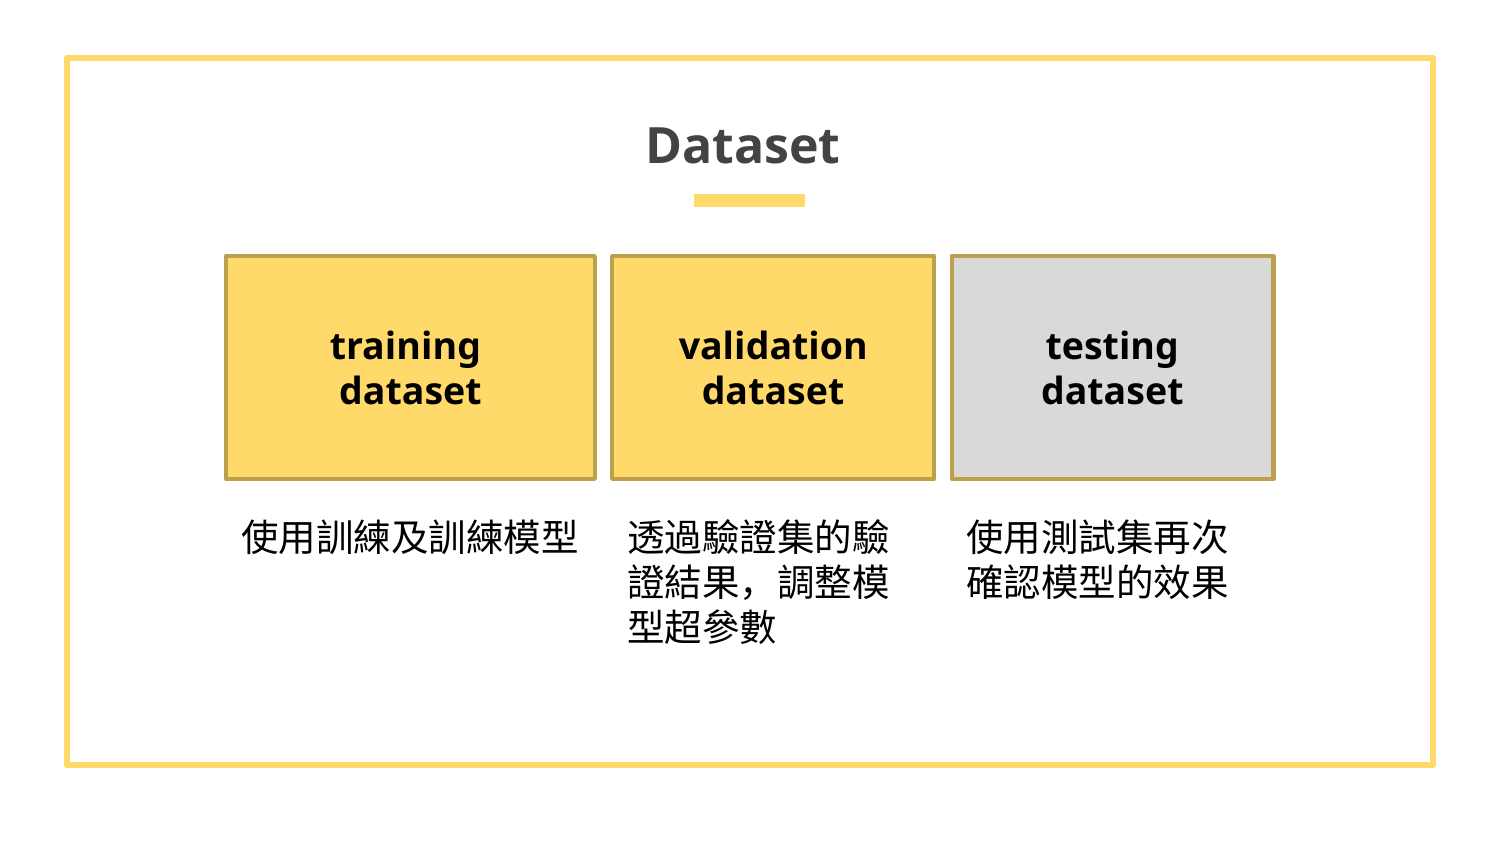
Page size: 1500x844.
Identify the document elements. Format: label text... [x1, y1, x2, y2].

text_box [950, 254, 1276, 481]
text_box training dataset [315, 314, 506, 420]
title Dataset [456, 104, 1031, 189]
text_box [610, 254, 936, 481]
text_box 使用訓練及訓練模型 [226, 506, 595, 567]
text_box [224, 254, 597, 481]
text_box testing dataset [1026, 314, 1199, 420]
text_box 透過驗證集的驗證結果，調整模型超參數 [612, 506, 935, 657]
text_box 使用測試集再次確認模型的效果 [951, 506, 1274, 612]
text_box validation dataset [663, 314, 883, 420]
